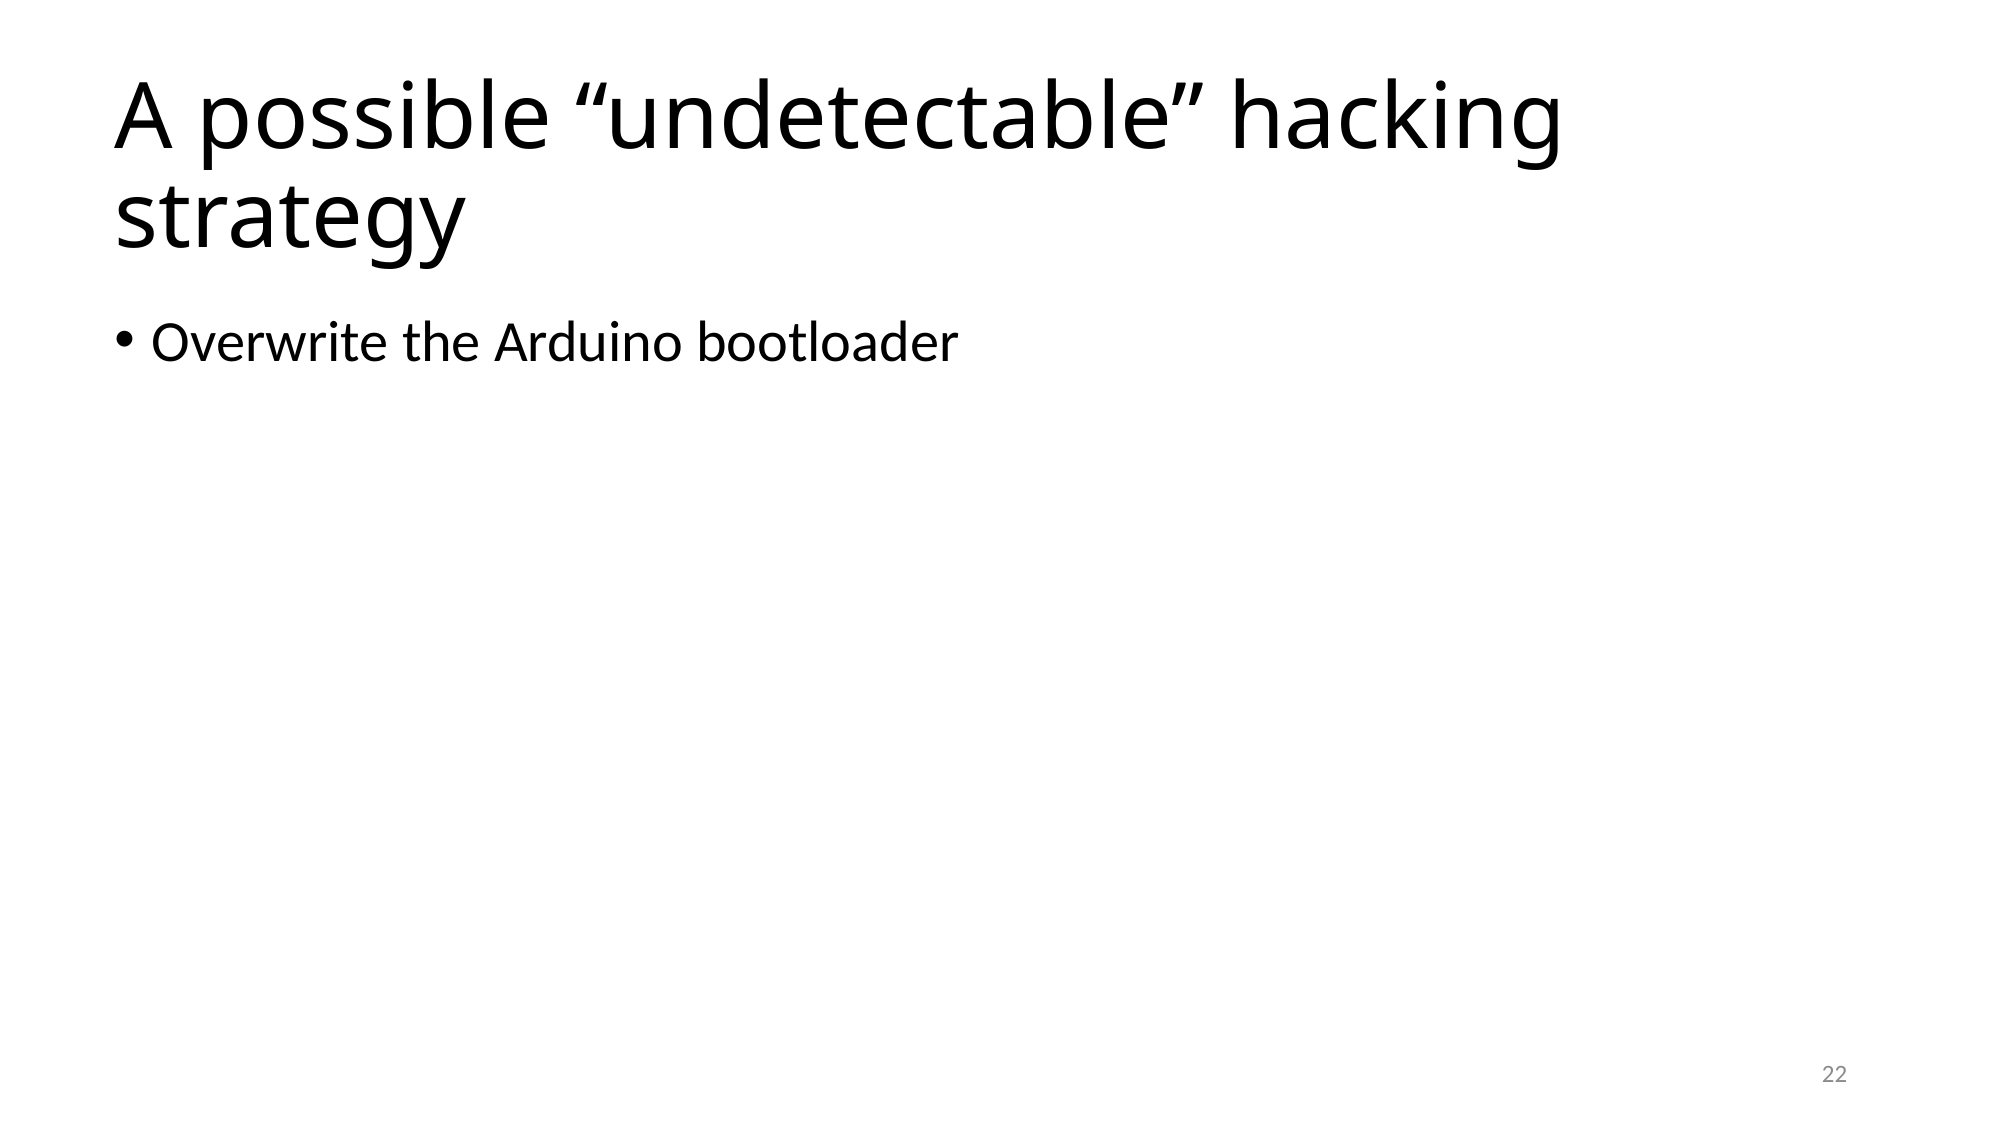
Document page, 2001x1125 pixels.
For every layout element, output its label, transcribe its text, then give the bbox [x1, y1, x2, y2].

title A possible “undetectable” hacking strategy [99, 59, 1825, 278]
list Overwrite the Arduino bootloader [99, 303, 1878, 1017]
slide_number 22 [1412, 1042, 1863, 1103]
